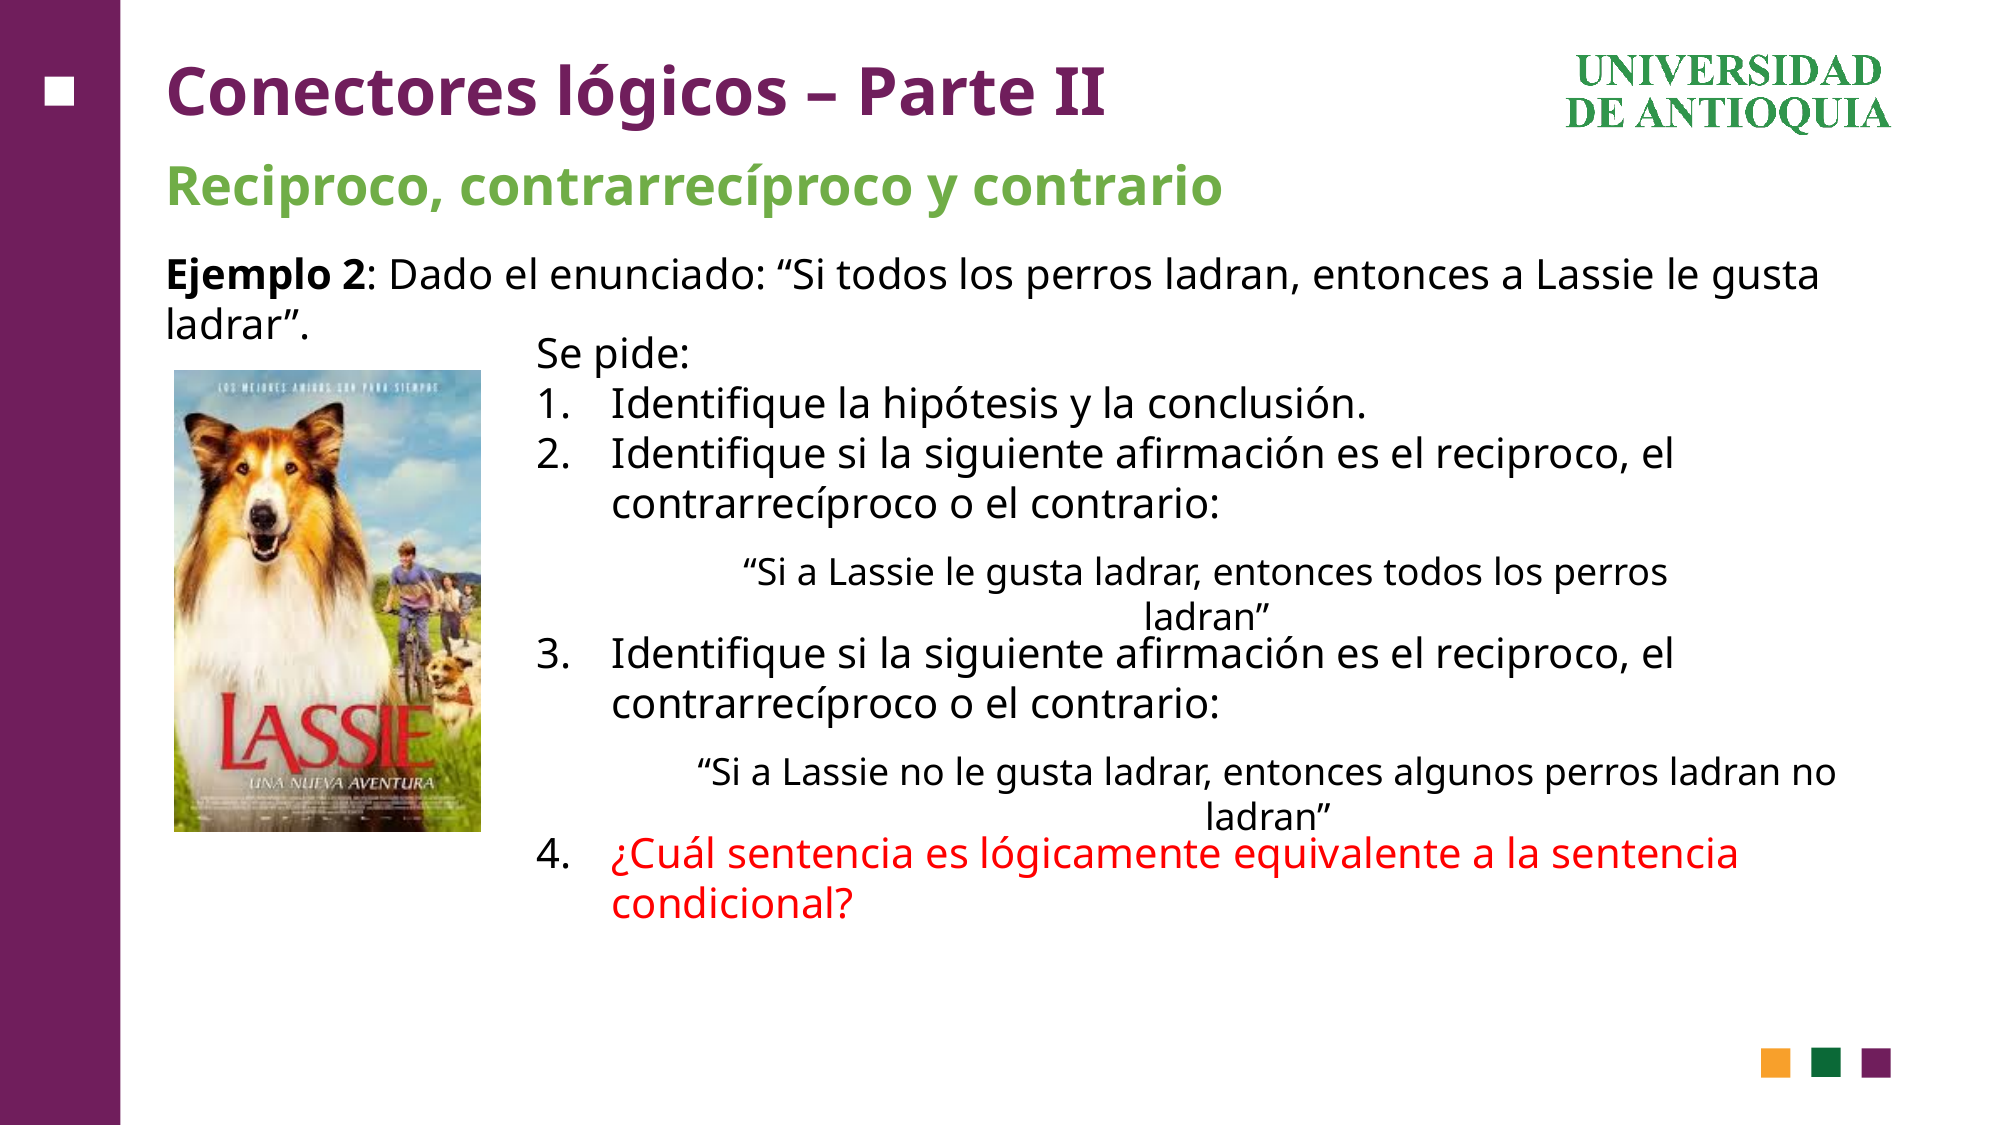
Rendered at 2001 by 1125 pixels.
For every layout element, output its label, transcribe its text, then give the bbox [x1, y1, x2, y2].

text_box Ejemplo 2: Dado el enunciado: “Si todos los perros ladran, entonces a Lassie le gusta ladrar”. [150, 240, 1963, 356]
title Conectores lógicos – Parte II [150, 15, 1513, 143]
text_box Reciproco, contrarrecíproco y contrario [150, 143, 1963, 224]
picture [1542, 32, 1914, 143]
picture [173, 370, 481, 832]
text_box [521, 319, 1963, 891]
